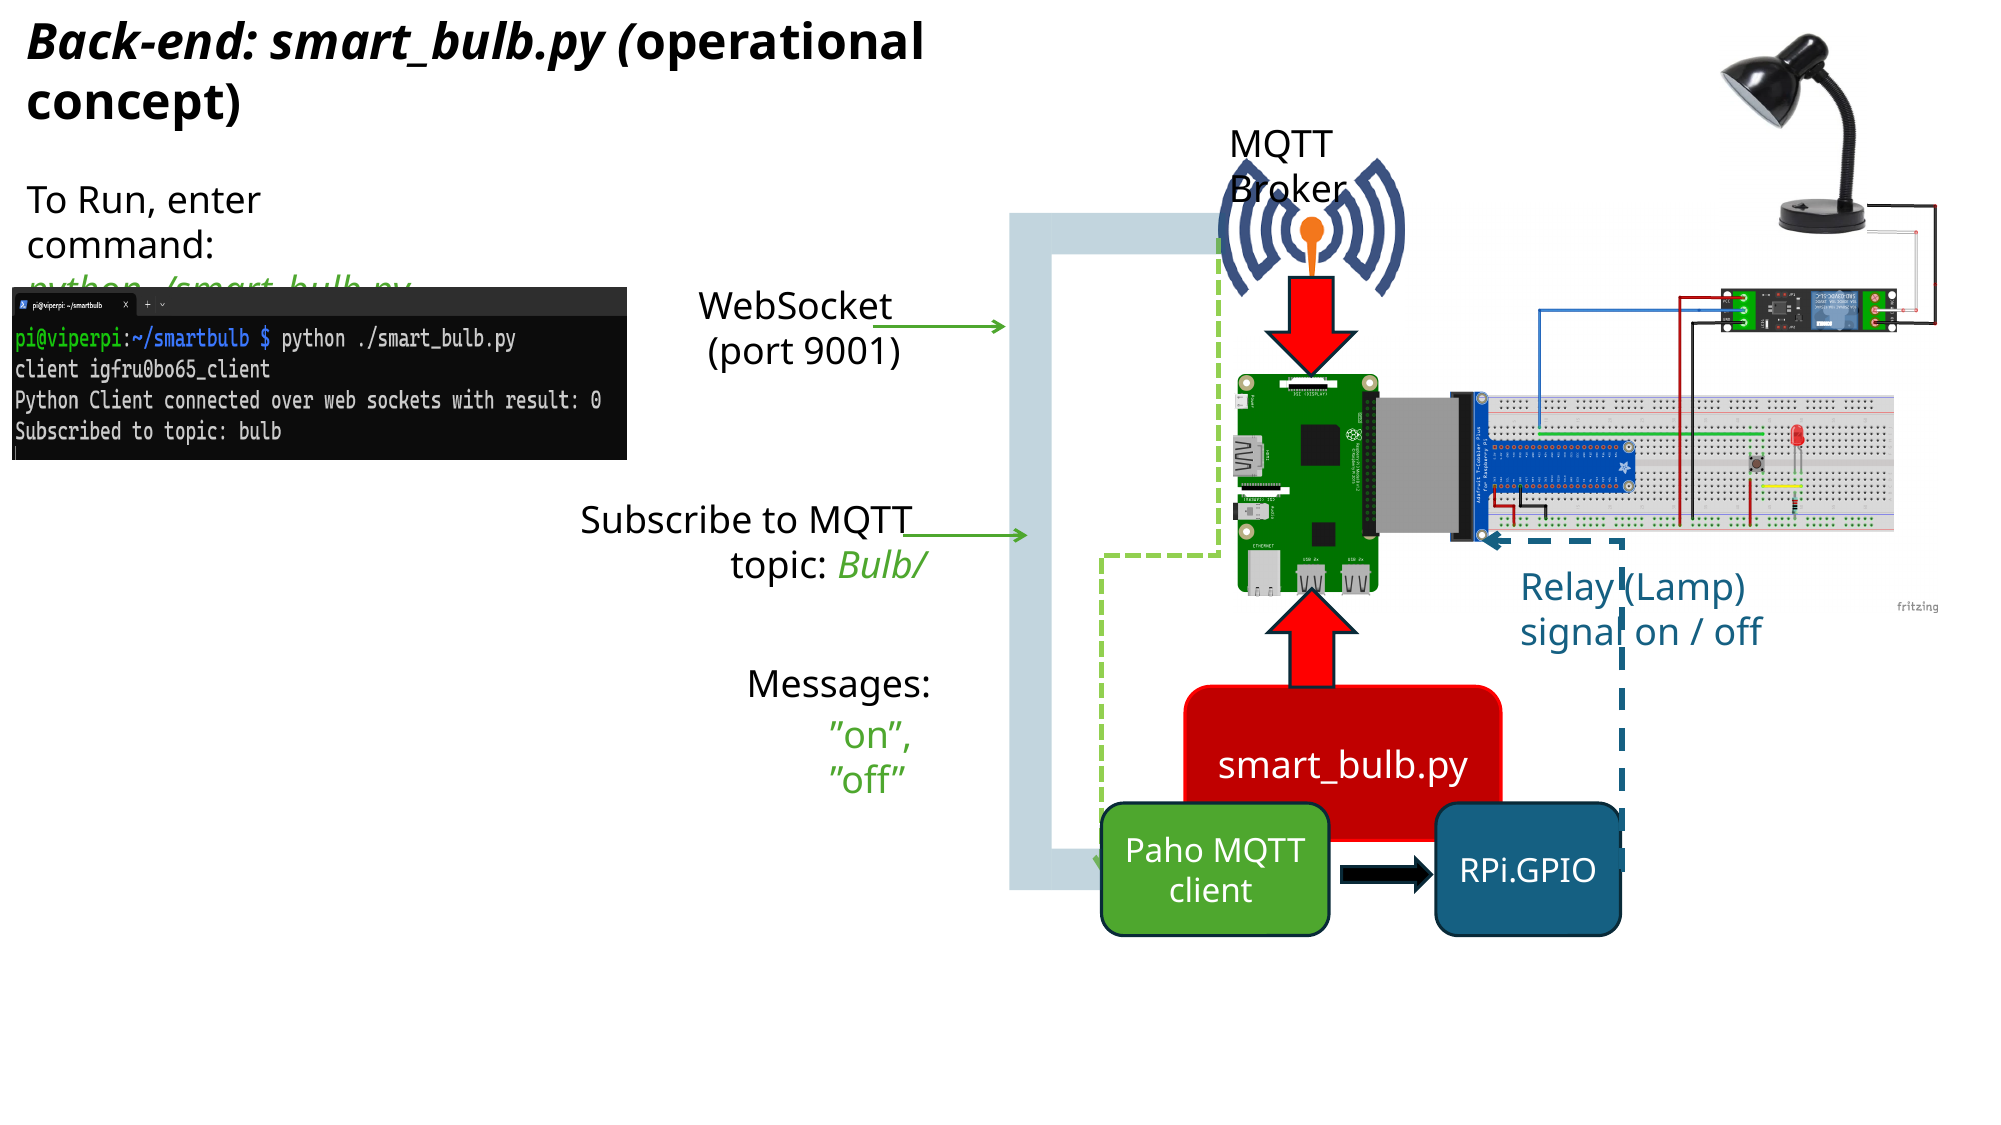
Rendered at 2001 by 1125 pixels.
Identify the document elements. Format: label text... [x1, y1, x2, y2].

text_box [1101, 237, 1219, 874]
text_box smart_bulb.py [1219, 684, 1480, 842]
text_box WebSocket (port 9001) [683, 274, 942, 380]
picture [11, 286, 628, 460]
text_box To Run, enter command: python ./smart_bulb.py [11, 168, 457, 286]
text_box ”on”, ”off” [815, 703, 1008, 809]
text_box MQTT Broker [1213, 112, 1473, 218]
text_box [1340, 855, 1434, 894]
text_box Relay (Lamp) signal on / off [1622, 613, 1806, 660]
text_box RPi.GPIO [1434, 801, 1623, 938]
text_box Paho MQTT client [1099, 801, 1331, 938]
text_box Back-end: smart_bulb.py (operational concept) [11, 2, 1127, 138]
text_box [1008, 211, 1053, 892]
text_box [1264, 613, 1360, 689]
text_box [1050, 847, 1103, 892]
text_box [1050, 211, 1217, 256]
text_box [1480, 540, 1622, 870]
text_box Messages: [731, 652, 979, 712]
text_box Subscribe to MQTT topic: Bulb/ [565, 488, 984, 594]
picture [1217, 31, 1938, 613]
